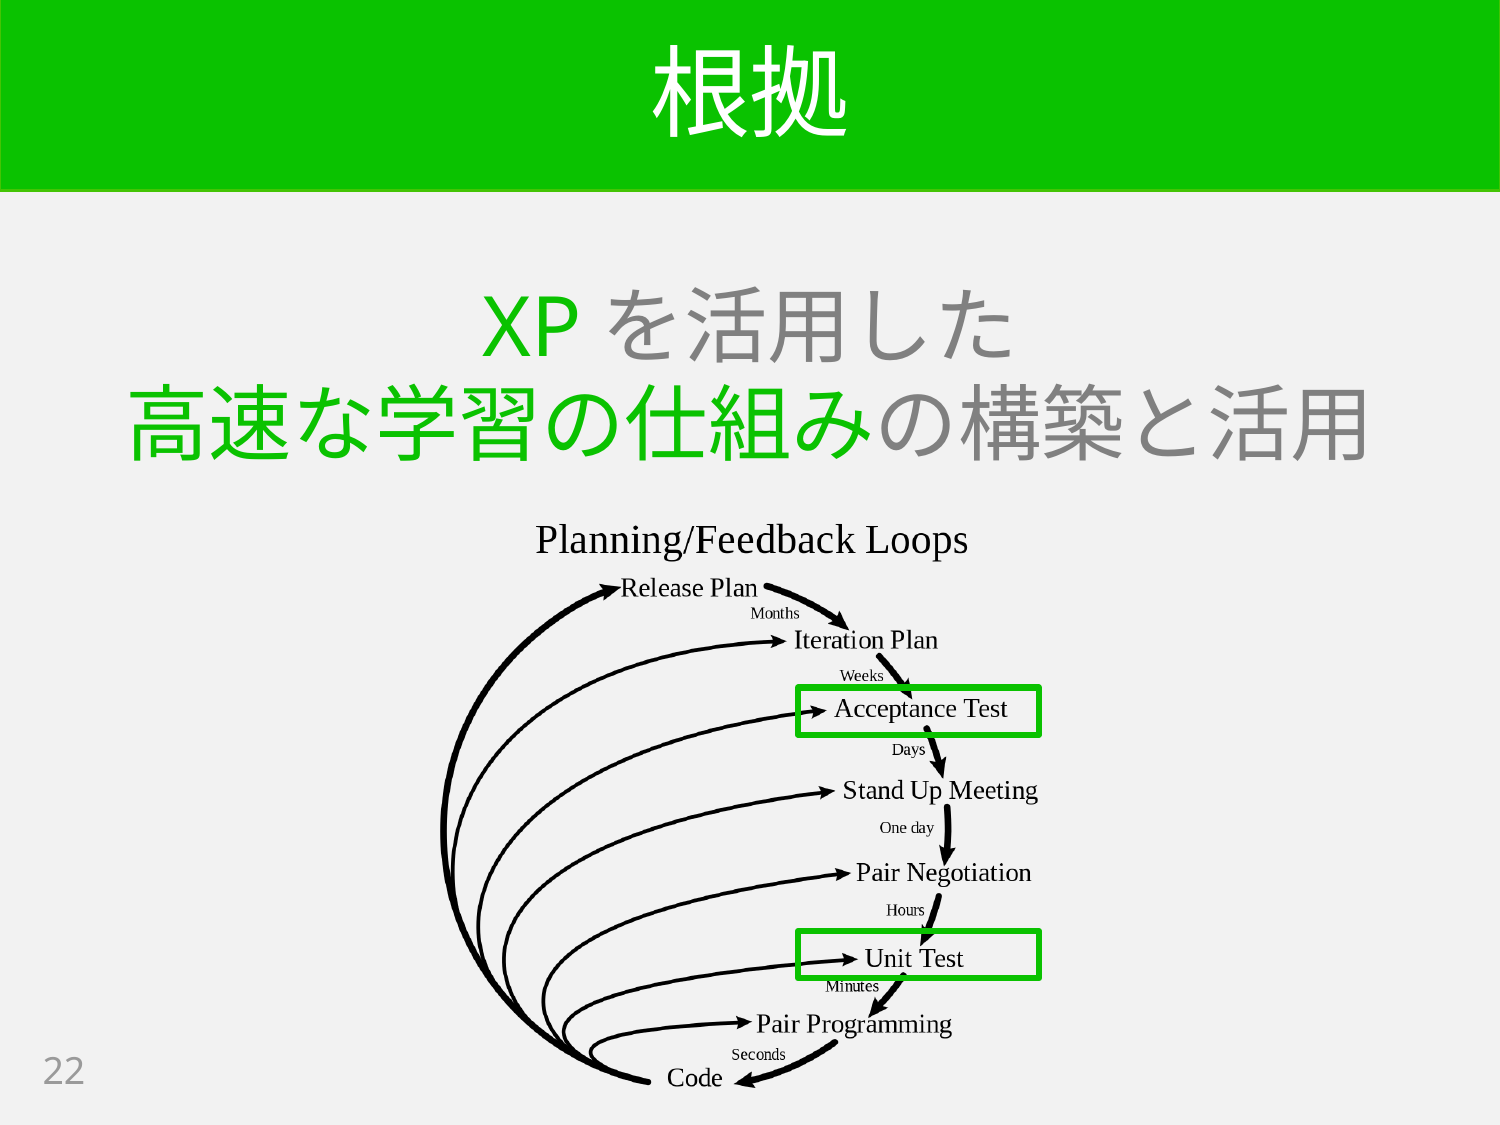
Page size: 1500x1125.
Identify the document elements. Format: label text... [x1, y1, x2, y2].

slide_number 22 [27, 1042, 146, 1102]
title 根拠 [0, 53, 1500, 140]
list XPを活用した 高速な学習の仕組みの構築と活用 [103, 277, 1397, 1000]
picture [402, 486, 1098, 1125]
